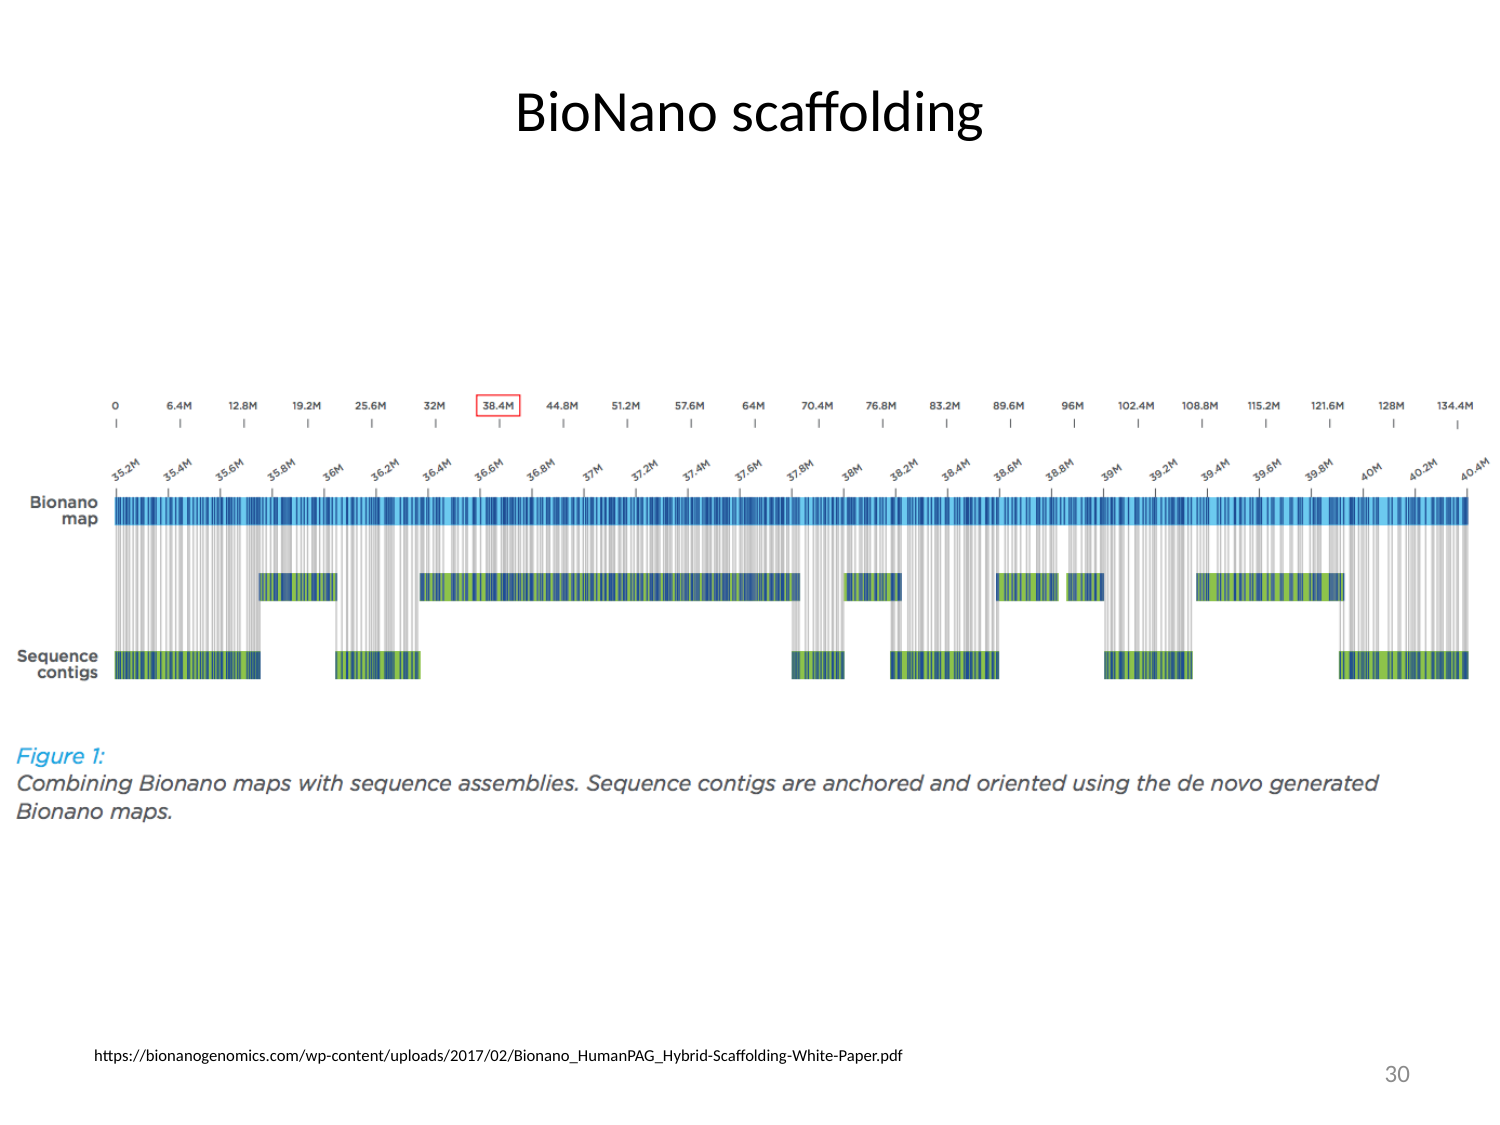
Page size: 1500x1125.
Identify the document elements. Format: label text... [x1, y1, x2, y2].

picture [0, 376, 1500, 832]
text_box https://bionanogenomics.com/wp-content/uploads/2017/02/Bionano_HumanPAG_Hybrid-Scaffolding-White-Paper.pdf [79, 1037, 920, 1073]
title BioNano scaffolding [75, 45, 1425, 172]
slide_number 30 [1074, 1042, 1425, 1103]
